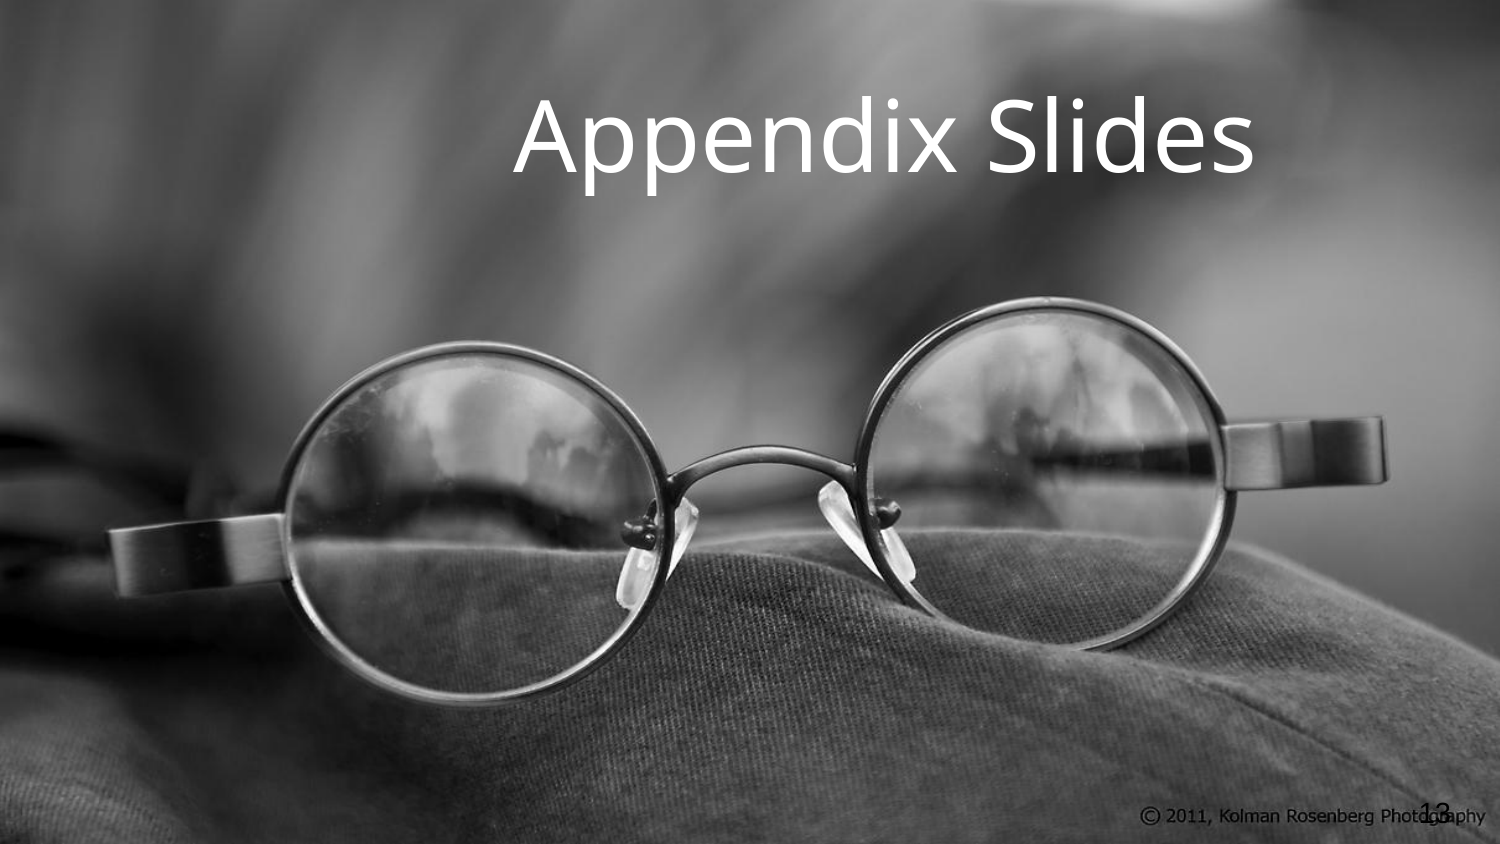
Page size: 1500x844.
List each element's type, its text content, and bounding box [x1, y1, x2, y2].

text_box Appendix Slides [415, 57, 1273, 414]
slide_number 13 [1403, 779, 1494, 844]
picture [0, 0, 1500, 844]
